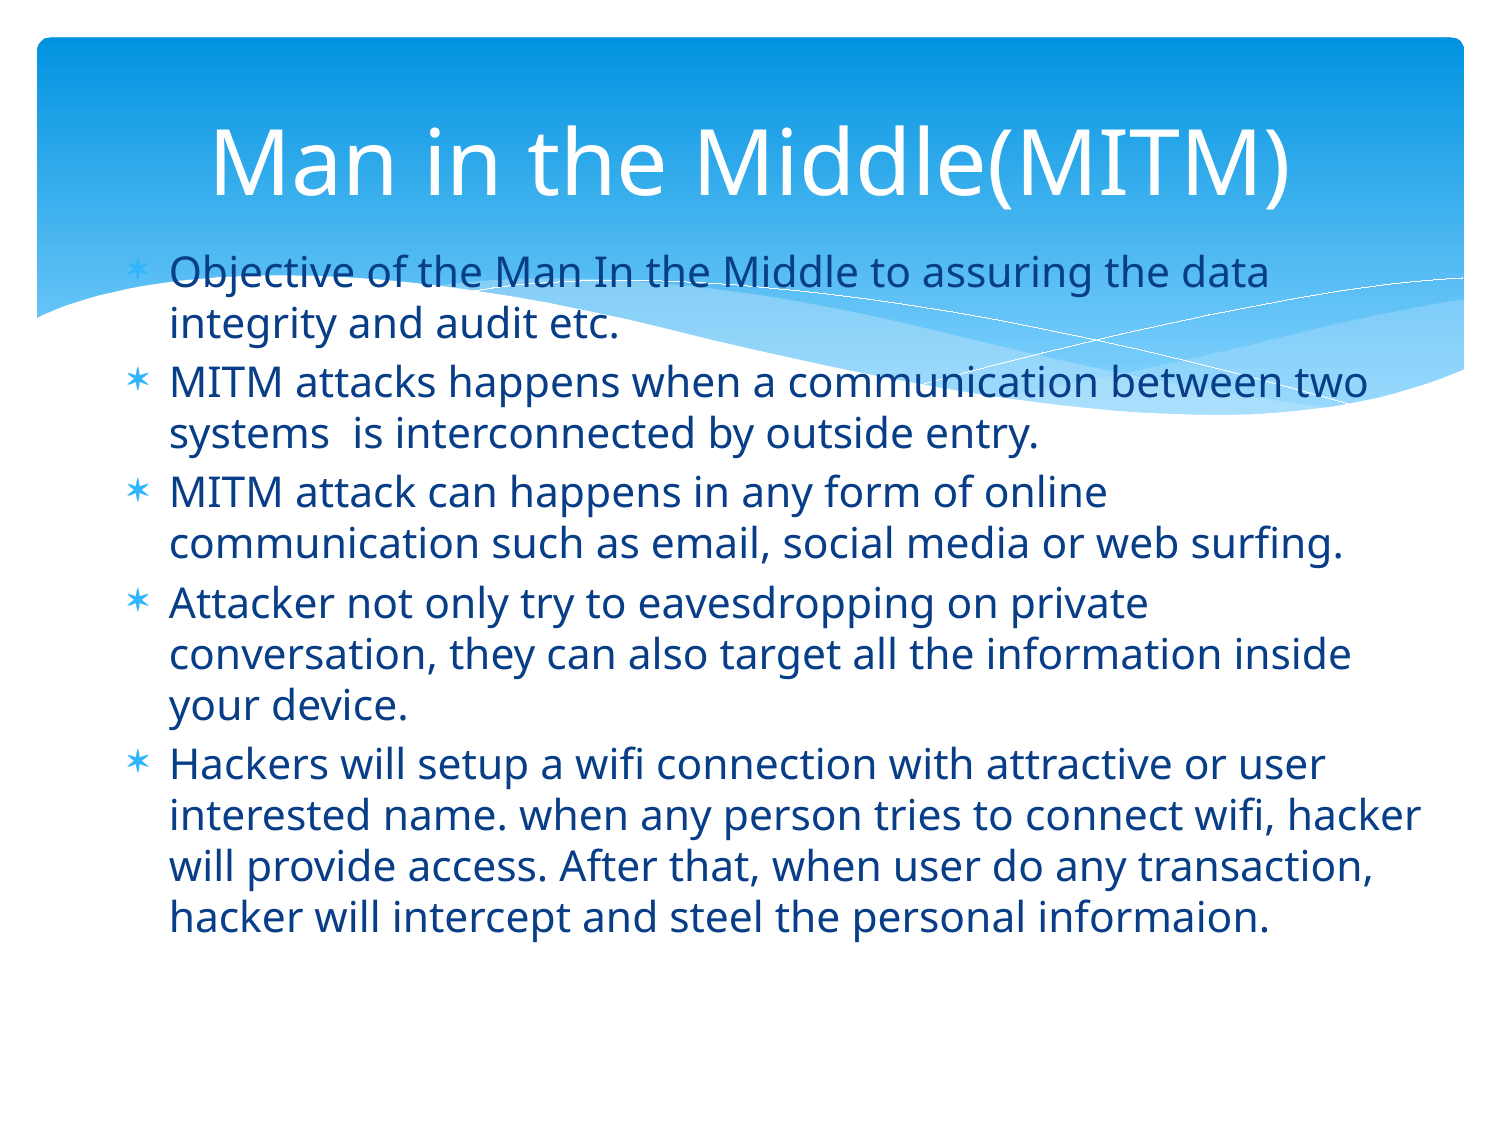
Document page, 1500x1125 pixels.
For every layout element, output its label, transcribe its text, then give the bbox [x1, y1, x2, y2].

list Objective of the Man In the Middle to assuring the data integrity and audit etc. MITM attacks happens when a communication between two systems is interconnected by outside entry. MITM attack can happens in any form of online communication such as email, social media or web surfing. Attacker not only try to eavesdropping on private conversation, they can also target all the information inside your device. Hackers will setup a wifi connection with attractive or user interested name. when any person tries to connect wifi, hacker will provide access. After that, when user do any transaction, hacker will intercept and steel the personal informaion. [112, 237, 1438, 1005]
title Man in the Middle(MITM) [75, 55, 1425, 261]
